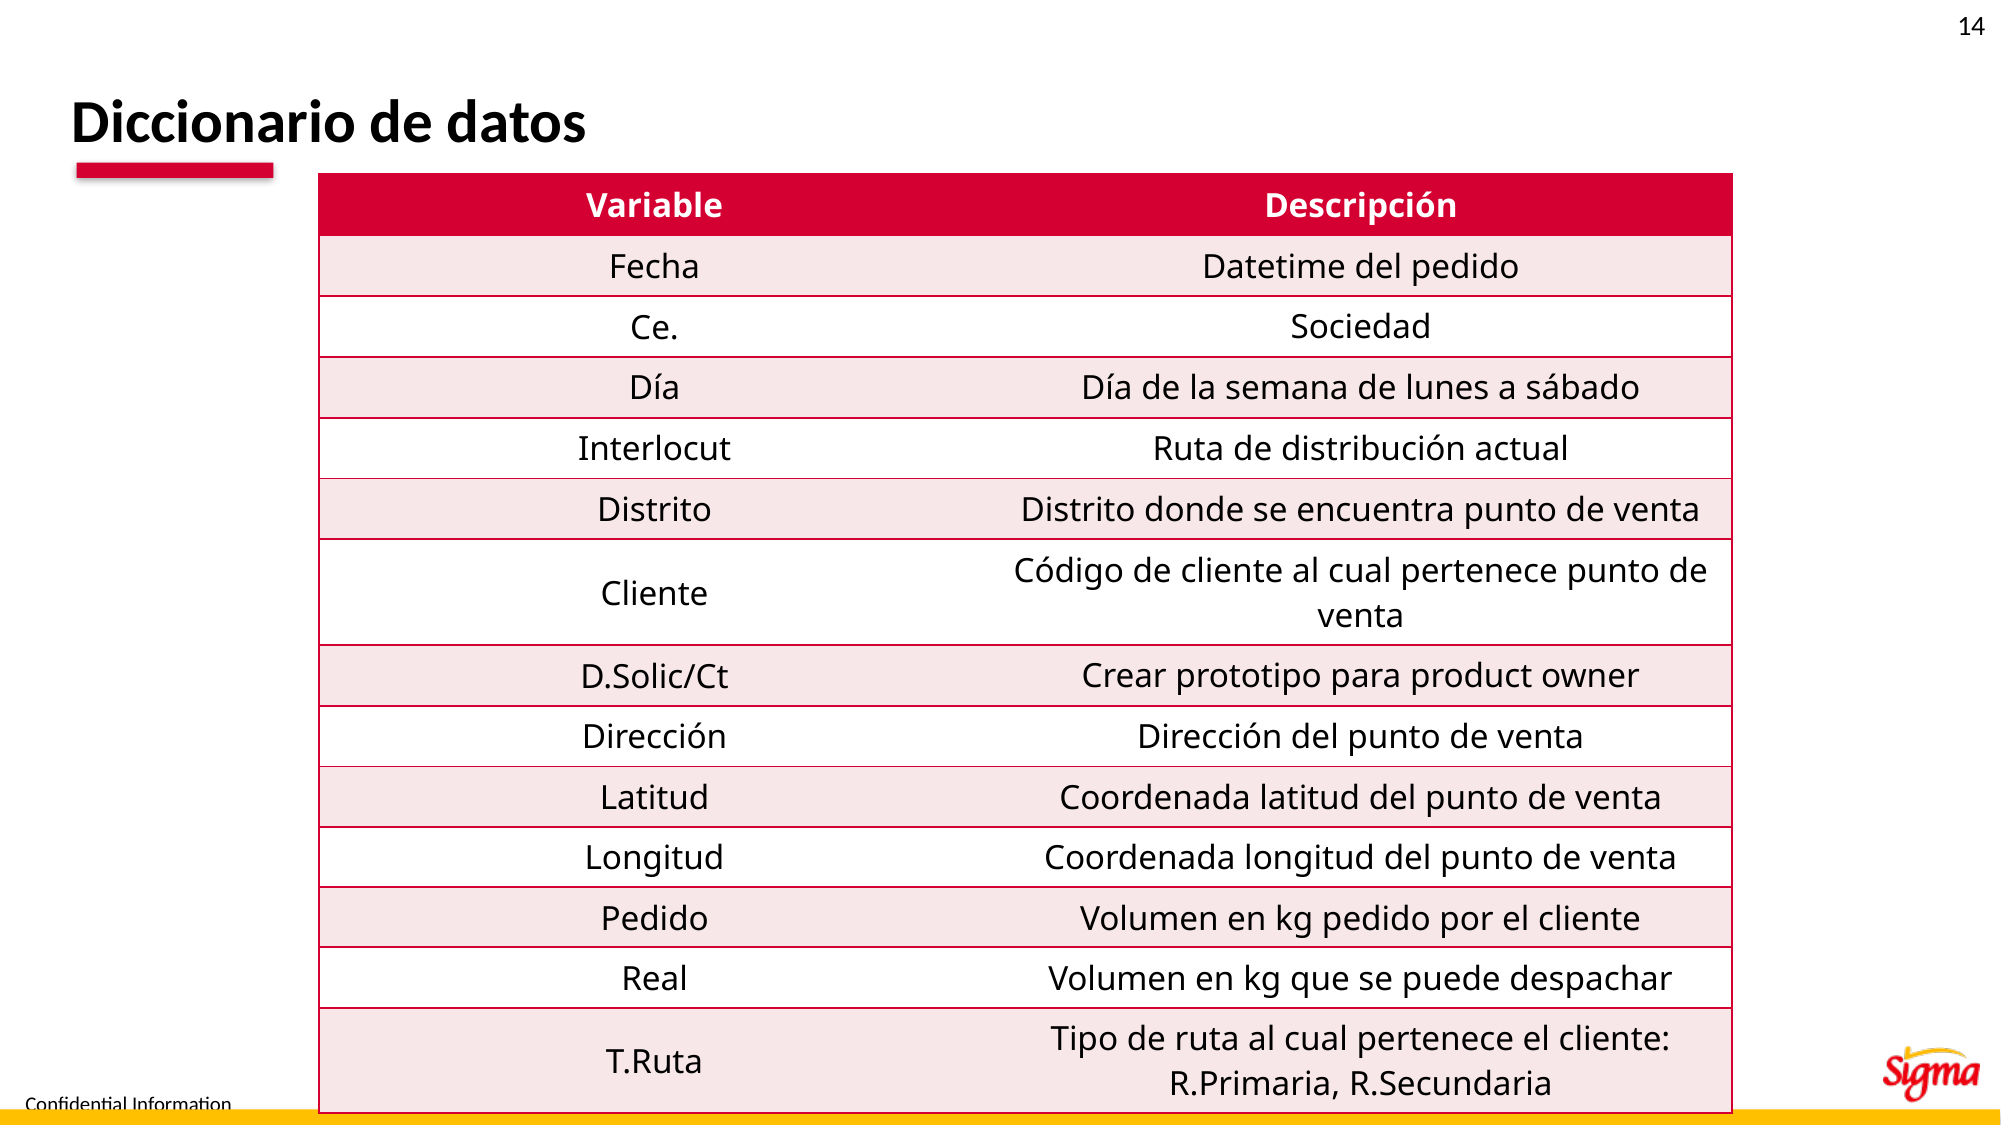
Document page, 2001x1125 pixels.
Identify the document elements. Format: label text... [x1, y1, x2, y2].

table_cell Cliente [320, 540, 990, 644]
table_header Variable [320, 175, 990, 234]
table_cell T.Ruta [320, 1009, 990, 1112]
slide_number 14 [1914, 0, 2000, 61]
table_cell Volumen en kg pedido por el cliente [990, 888, 1731, 946]
table_cell Coordenada longitud del punto de venta [990, 828, 1731, 886]
table_cell Real [320, 948, 990, 1007]
table_cell Longitud [320, 828, 990, 886]
table_cell Dirección [320, 707, 990, 766]
table_cell Crear prototipo para product owner [990, 646, 1731, 705]
table_cell Día [320, 358, 990, 417]
table_cell Datetime del pedido [990, 236, 1731, 295]
table_cell Volumen en kg que se puede despachar [990, 948, 1731, 1007]
table_cell Dirección del punto de venta [990, 707, 1731, 766]
table_cell Tipo de ruta al cual pertenece el cliente: R.Primaria, R.Secundaria [990, 1009, 1731, 1112]
title Diccionario de datos [56, 21, 1413, 162]
table_cell Ruta de distribución actual [990, 419, 1731, 478]
table_cell Código de cliente al cual pertenece punto de venta [990, 540, 1731, 644]
table_cell Sociedad [990, 297, 1731, 356]
table_cell Interlocut [320, 419, 990, 478]
table_cell Coordenada latitud del punto de venta [990, 767, 1731, 826]
table_cell Distrito [320, 479, 990, 538]
picture [1883, 1046, 1980, 1103]
table_cell Fecha [320, 236, 990, 295]
table_header Descripción [990, 175, 1731, 234]
table_cell Distrito donde se encuentra punto de venta [990, 479, 1731, 538]
table_cell D.Solic/Ct [320, 646, 990, 705]
table_cell Ce. [320, 297, 990, 356]
table_cell Latitud [320, 767, 990, 826]
table_cell Día de la semana de lunes a sábado [990, 358, 1731, 417]
table_cell Pedido [320, 888, 990, 946]
